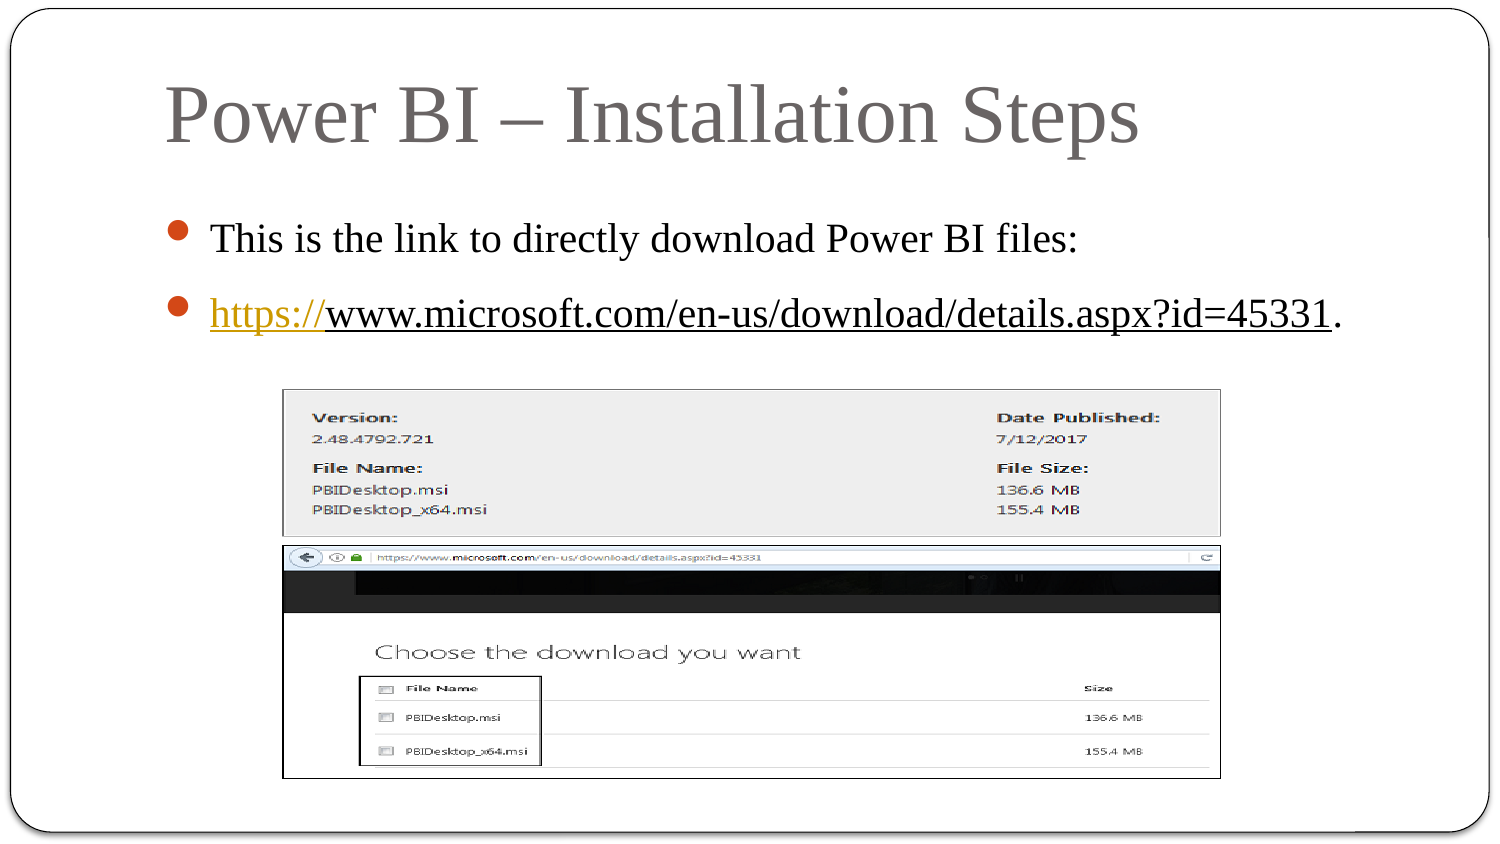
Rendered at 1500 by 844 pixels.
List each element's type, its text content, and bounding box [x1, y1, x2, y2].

list This is the link to directly download Power BI files: https://www.microsoft.com/en-us/download/details.aspx?id=45331. [150, 178, 1425, 810]
title Power BI – Installation Steps [150, 33, 1425, 175]
picture [272, 384, 1228, 785]
